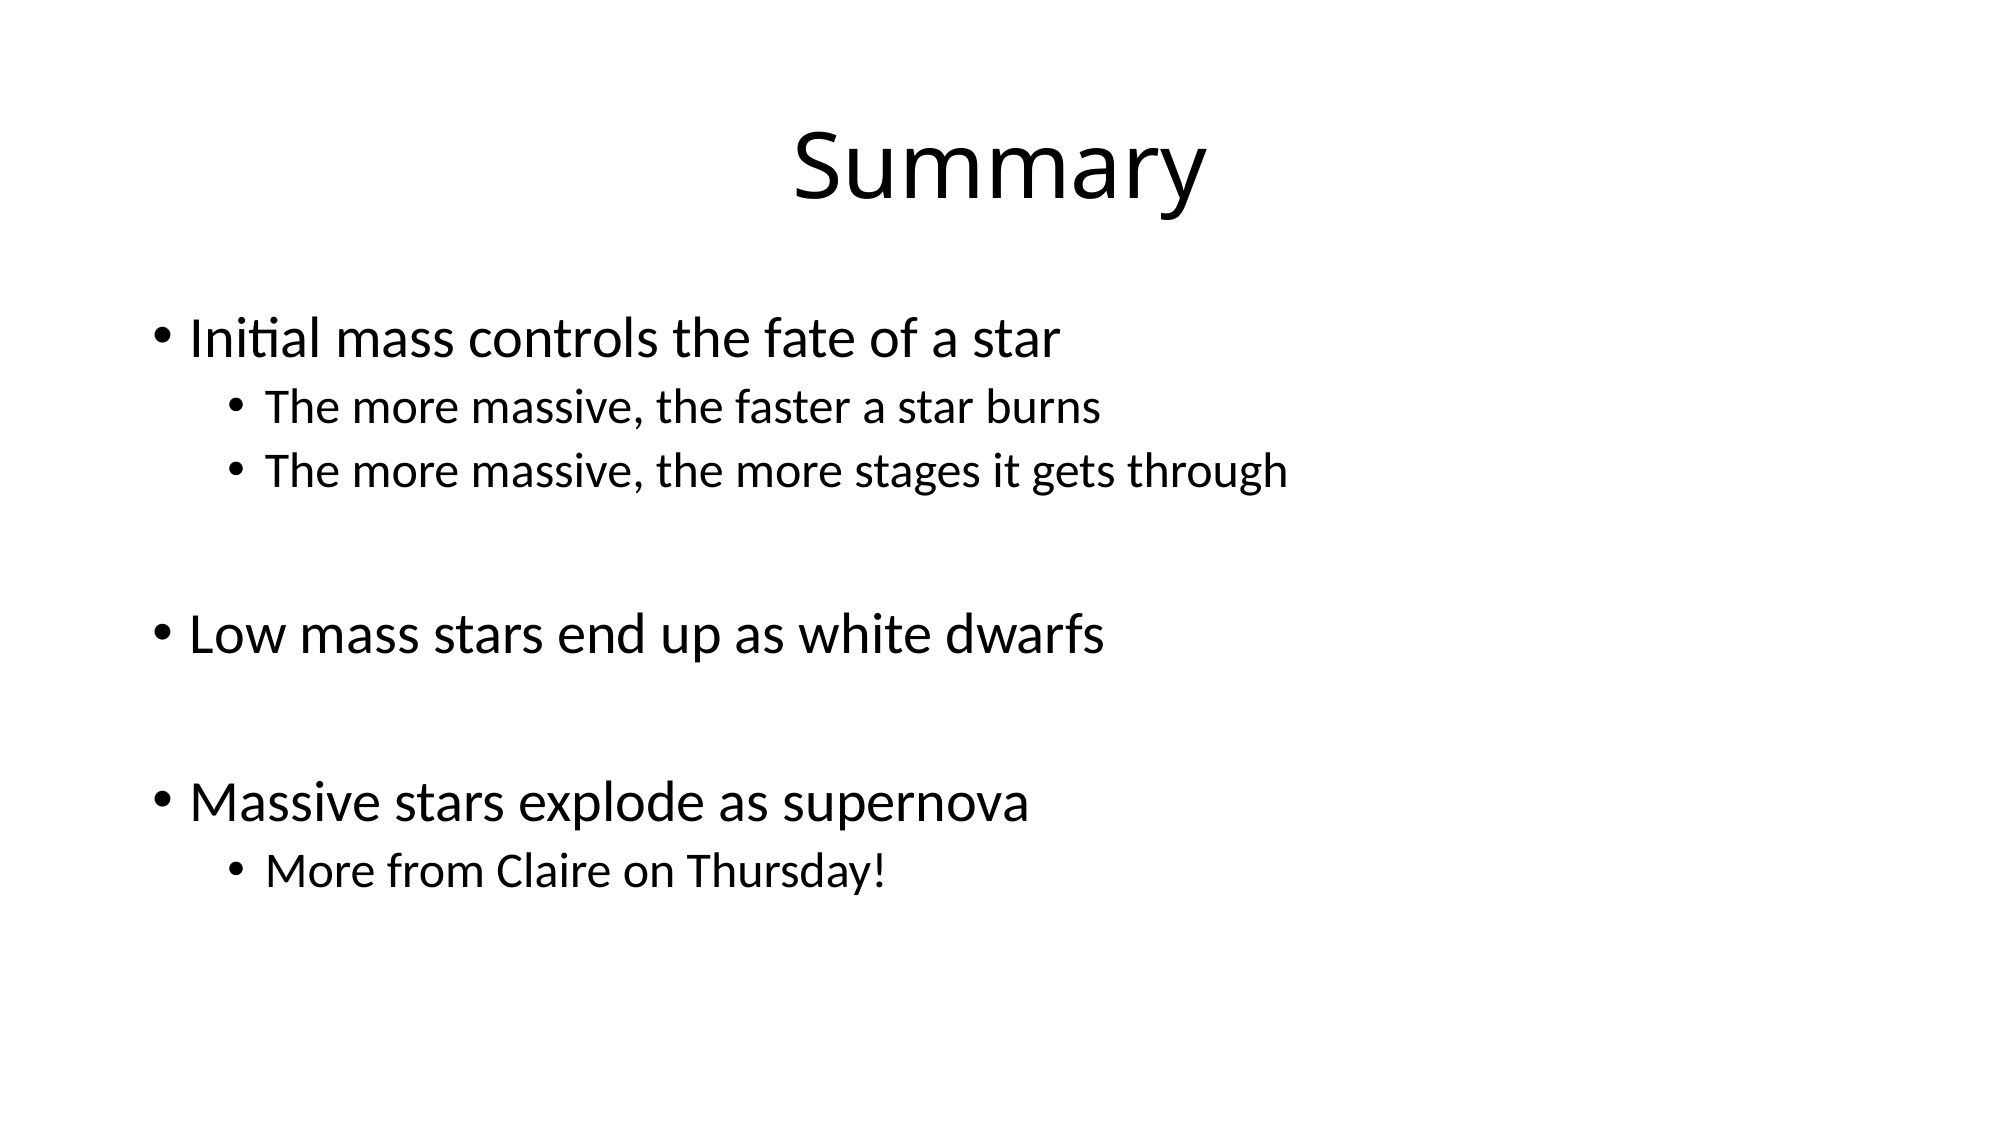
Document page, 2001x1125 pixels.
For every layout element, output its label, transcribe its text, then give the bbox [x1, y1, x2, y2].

list Initial mass controls the fate of a star The more massive, the faster a star burns The more massive, the more stages it gets through Low mass stars end up as white dwarfs Massive stars explode as supernova More from Claire on Thursday! [137, 299, 1863, 1014]
title Summary [137, 59, 1863, 278]
